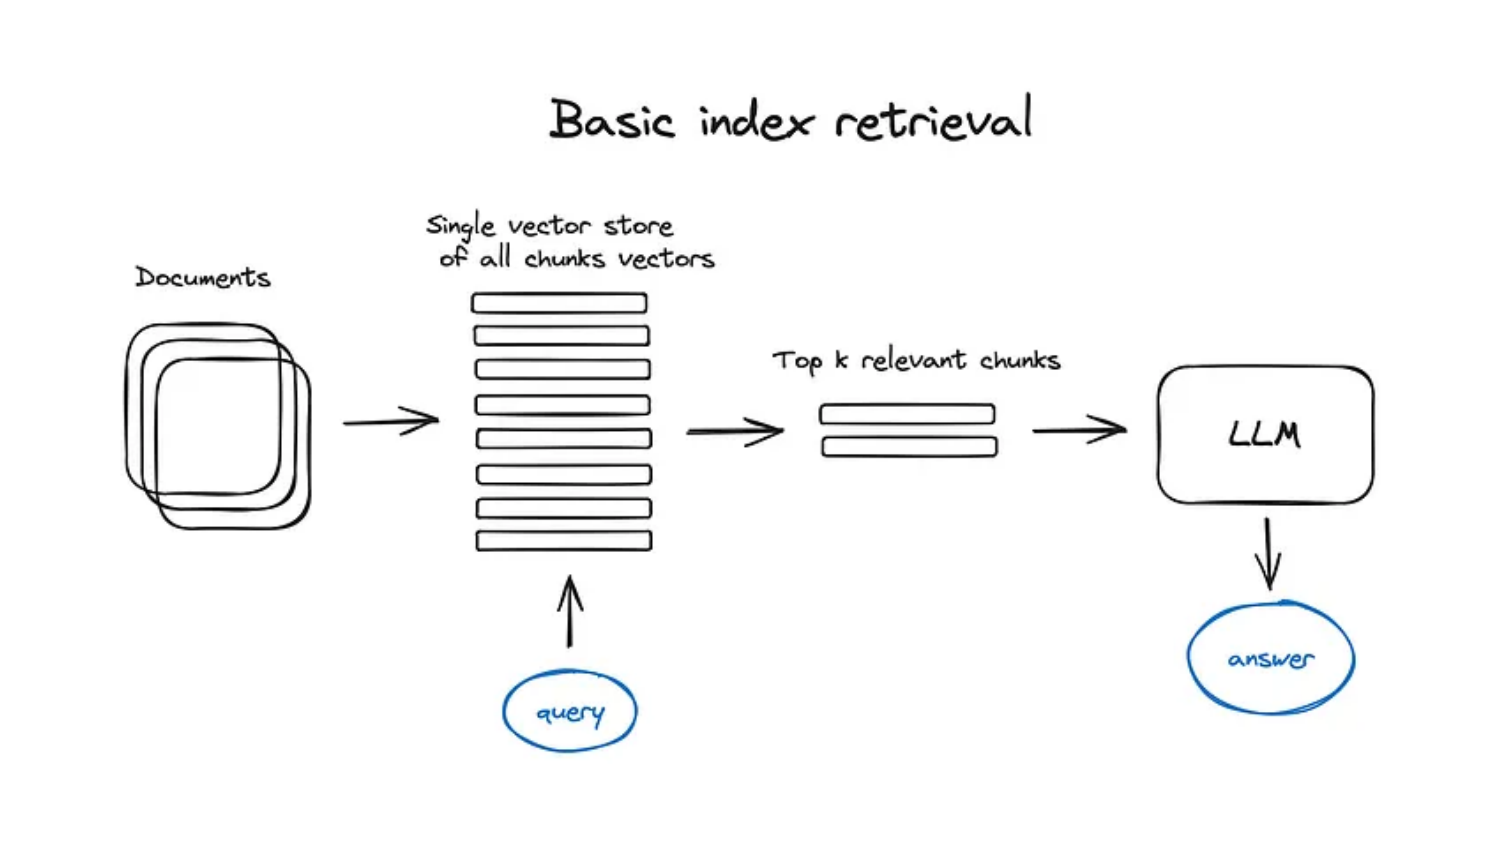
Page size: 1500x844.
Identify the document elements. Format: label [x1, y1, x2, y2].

picture [113, 79, 1387, 764]
